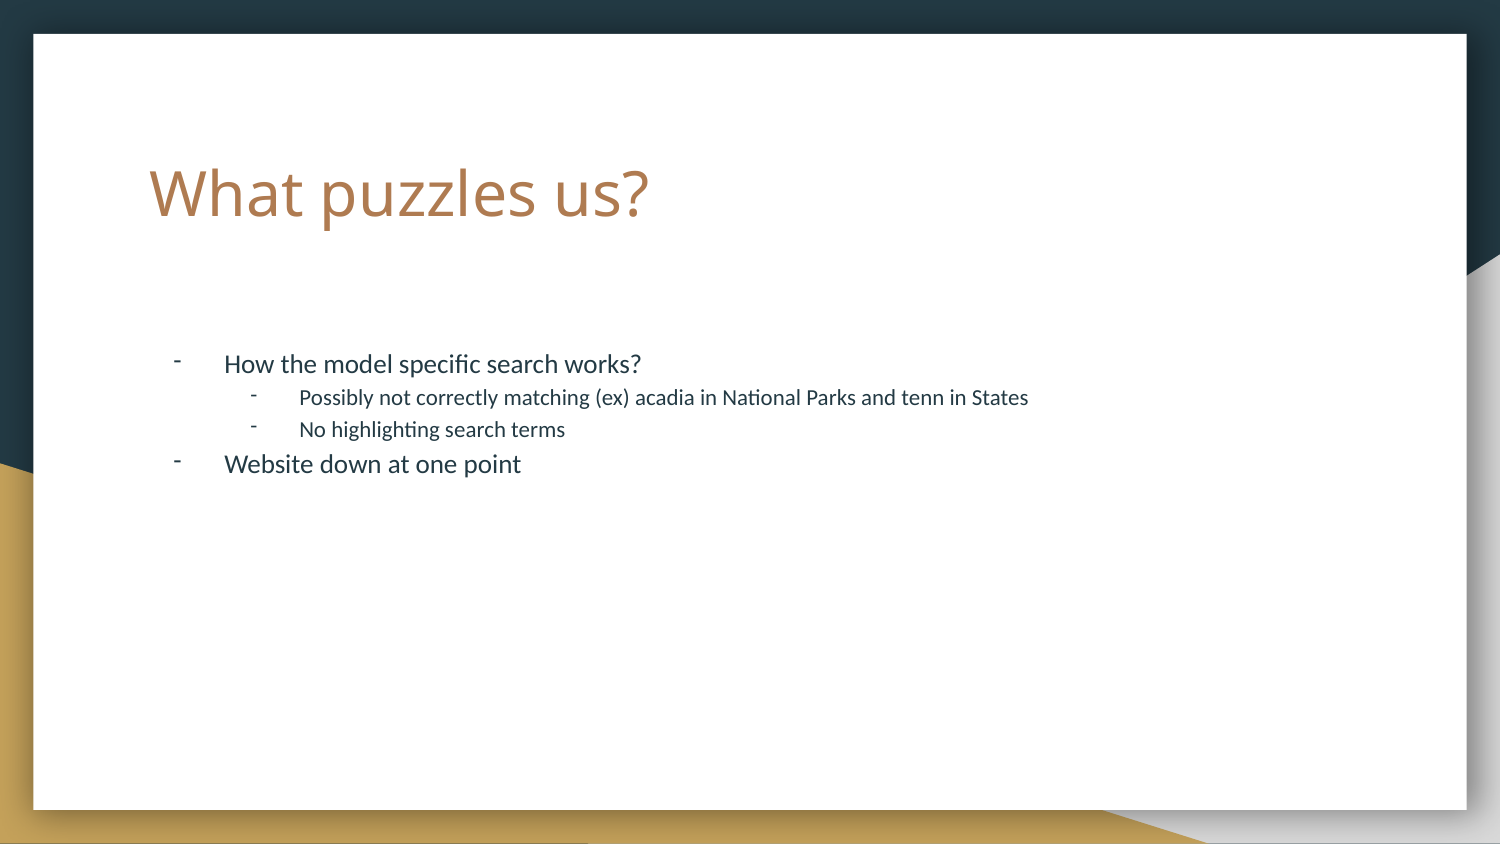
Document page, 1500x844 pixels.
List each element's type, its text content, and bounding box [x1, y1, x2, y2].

title What puzzles us? [134, 138, 1366, 296]
list How the model specific search works? Possibly not correctly matching (ex) acadia in National Parks and tenn in States No highlighting search terms Website down at one point [134, 326, 1366, 729]
